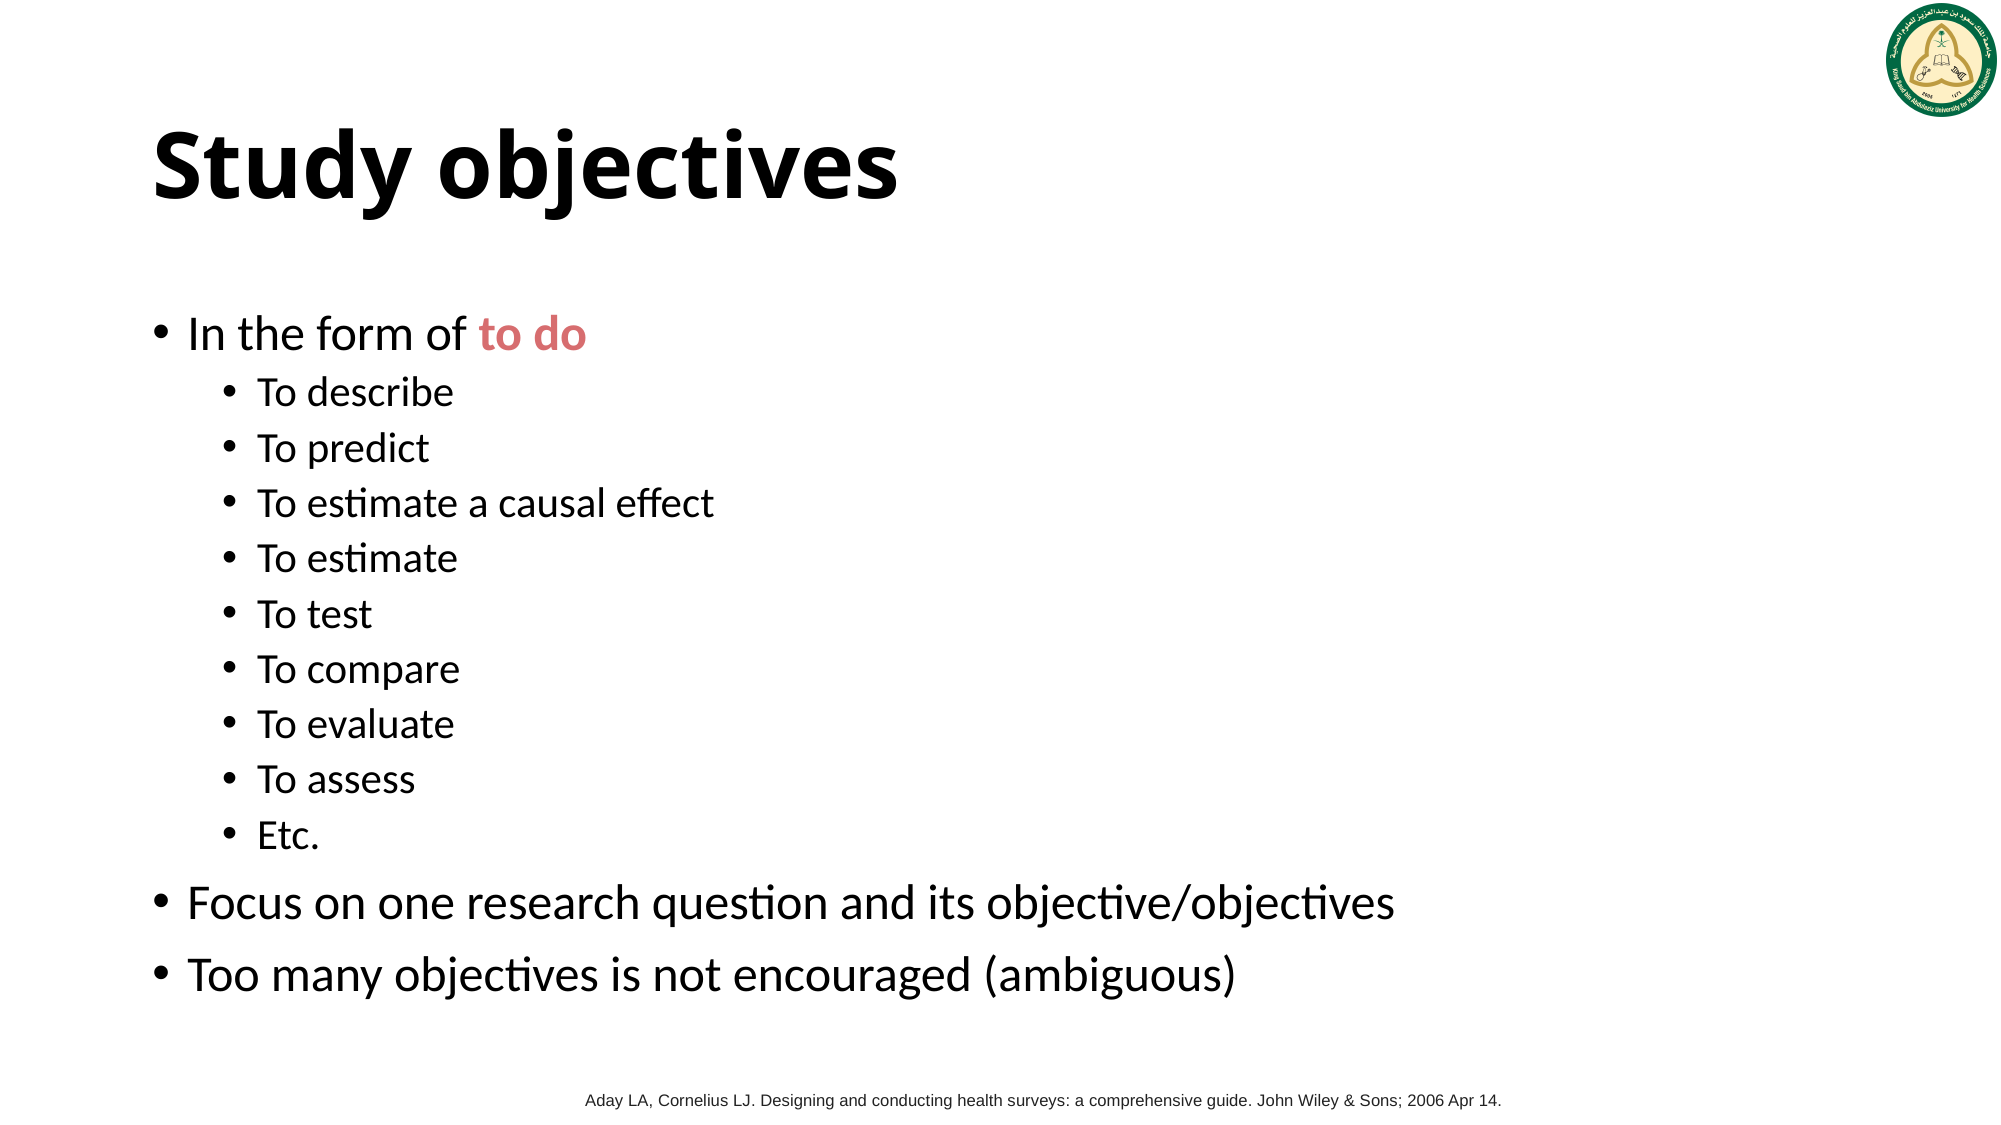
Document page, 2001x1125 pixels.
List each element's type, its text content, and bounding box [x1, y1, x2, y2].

list In the form of to do To describe To predict To estimate a causal effect To estimate To test To compare To evaluate To assess Etc. Focus on one research question and its objective/objectives Too many objectives is not encouraged (ambiguous) [137, 299, 1863, 1014]
picture [1886, 3, 1997, 117]
text_box Aday LA, Cornelius LJ. Designing and conducting health surveys: a comprehensive guide. John Wiley & Sons; 2006 Apr 14. [517, 1082, 1571, 1117]
title Study objectives [137, 59, 1863, 278]
